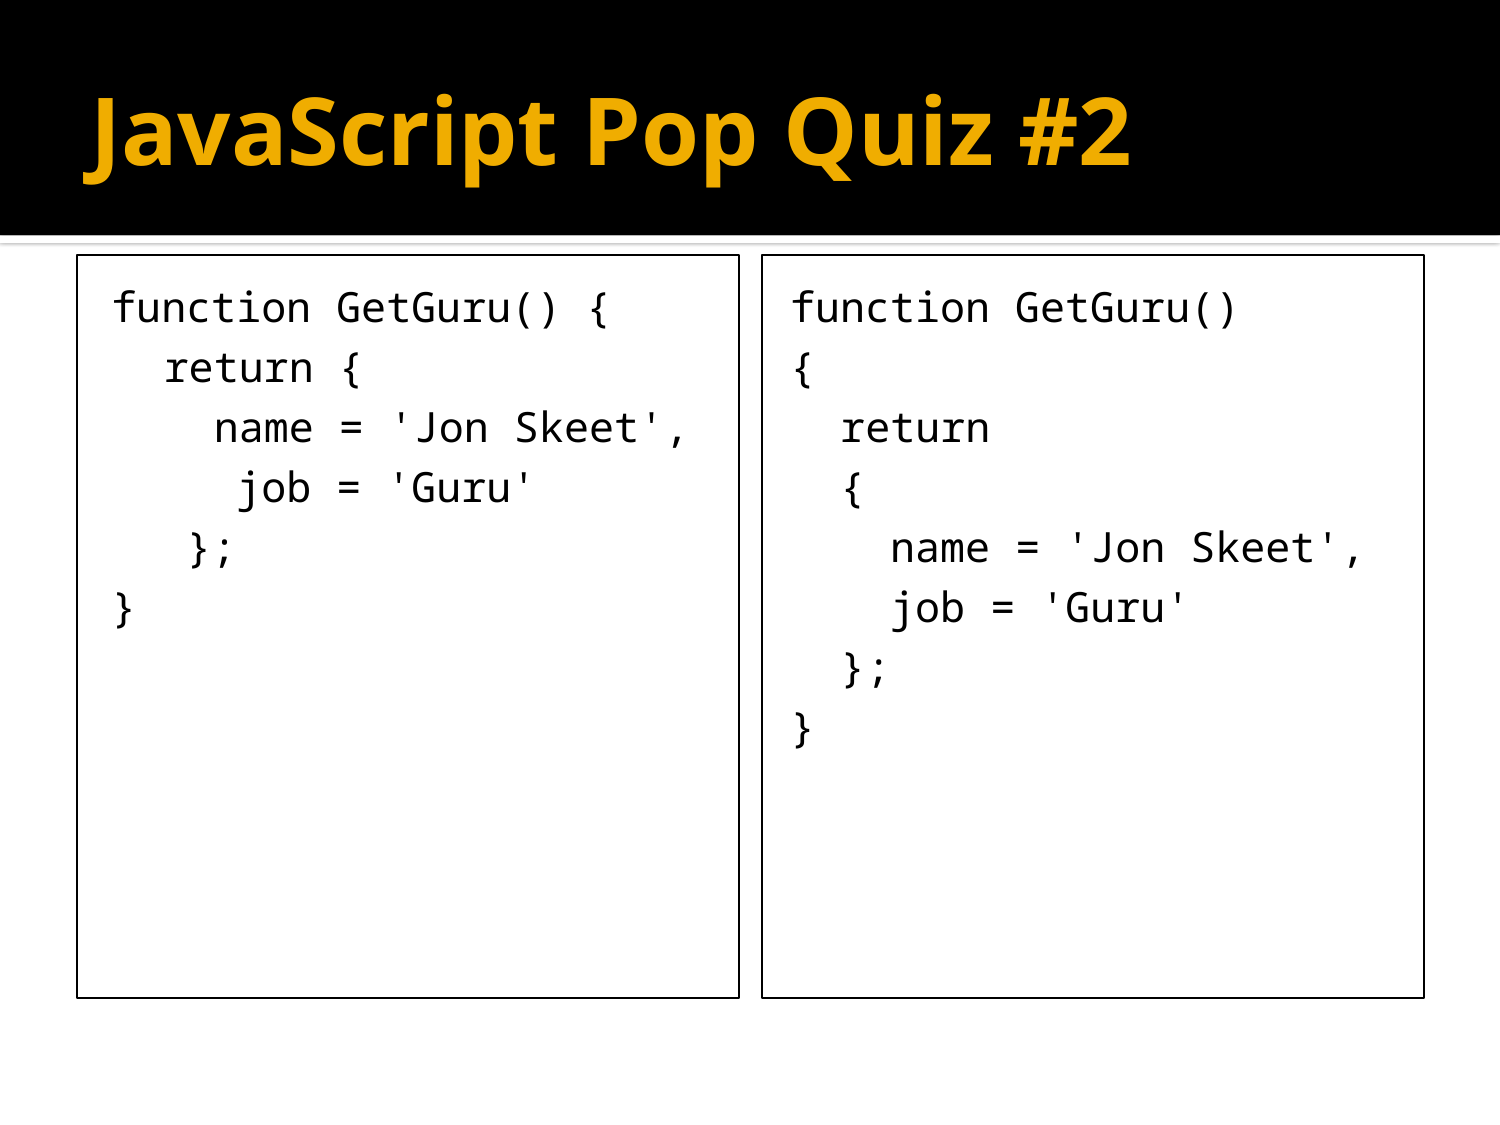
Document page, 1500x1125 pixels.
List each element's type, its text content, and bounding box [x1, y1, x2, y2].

list function GetGuru() { return { name = 'Jon Skeet', job = 'Guru' }; } [761, 255, 1425, 998]
list function GetGuru() { return { name = 'Jon Skeet', job = 'Guru' }; } [76, 255, 740, 998]
title JavaScript Pop Quiz #2 [75, 24, 1425, 231]
